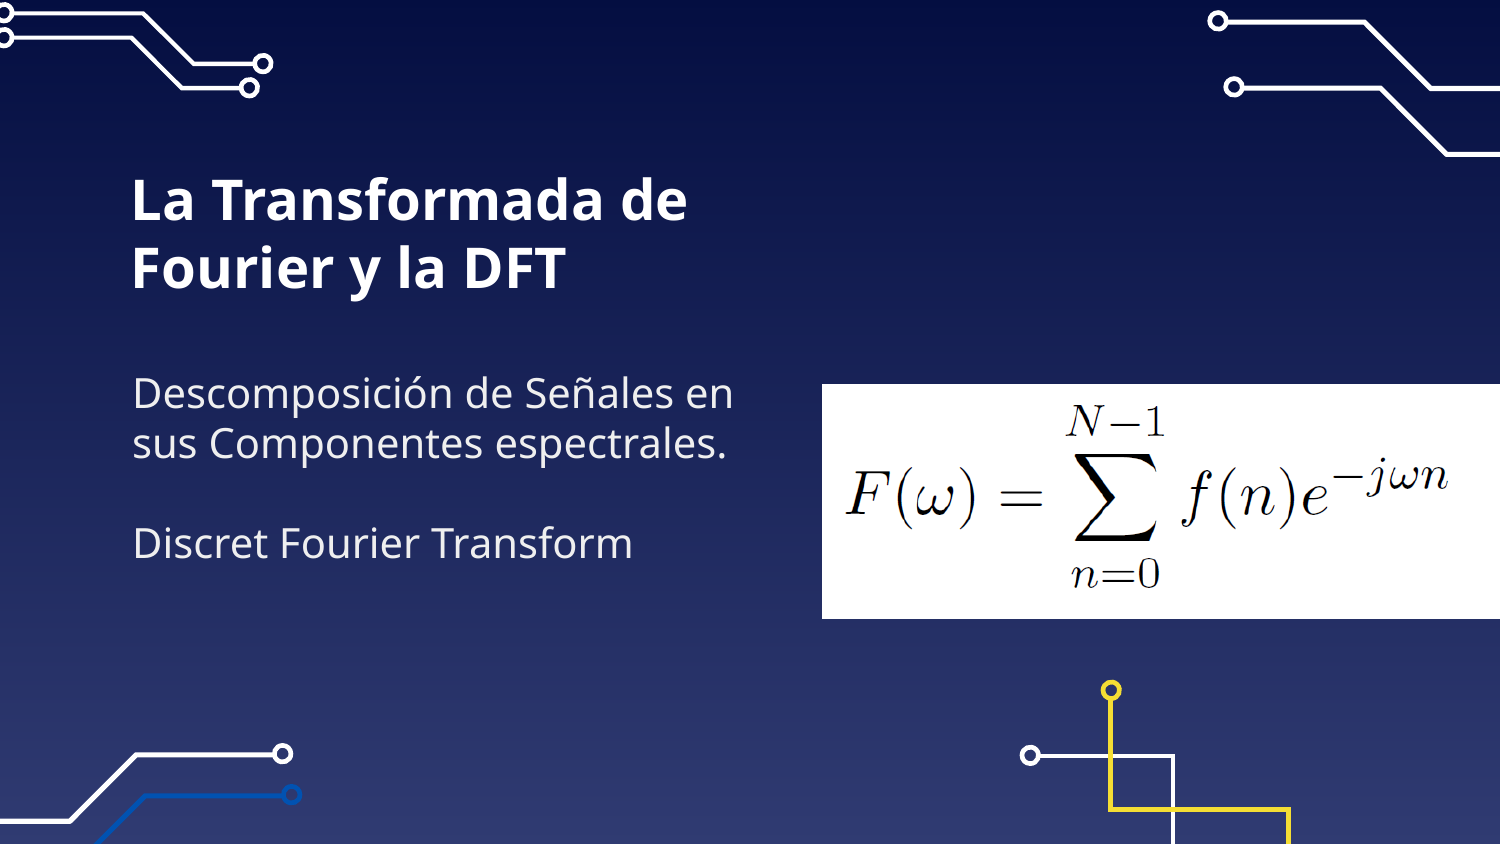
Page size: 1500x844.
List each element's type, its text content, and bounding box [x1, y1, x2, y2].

title La Transformada de Fourier y la DFT [115, 160, 814, 303]
list Descomposición de Señales en sus Componentes espectrales. Discret Fourier Transform [116, 307, 815, 696]
picture [821, 384, 1500, 619]
